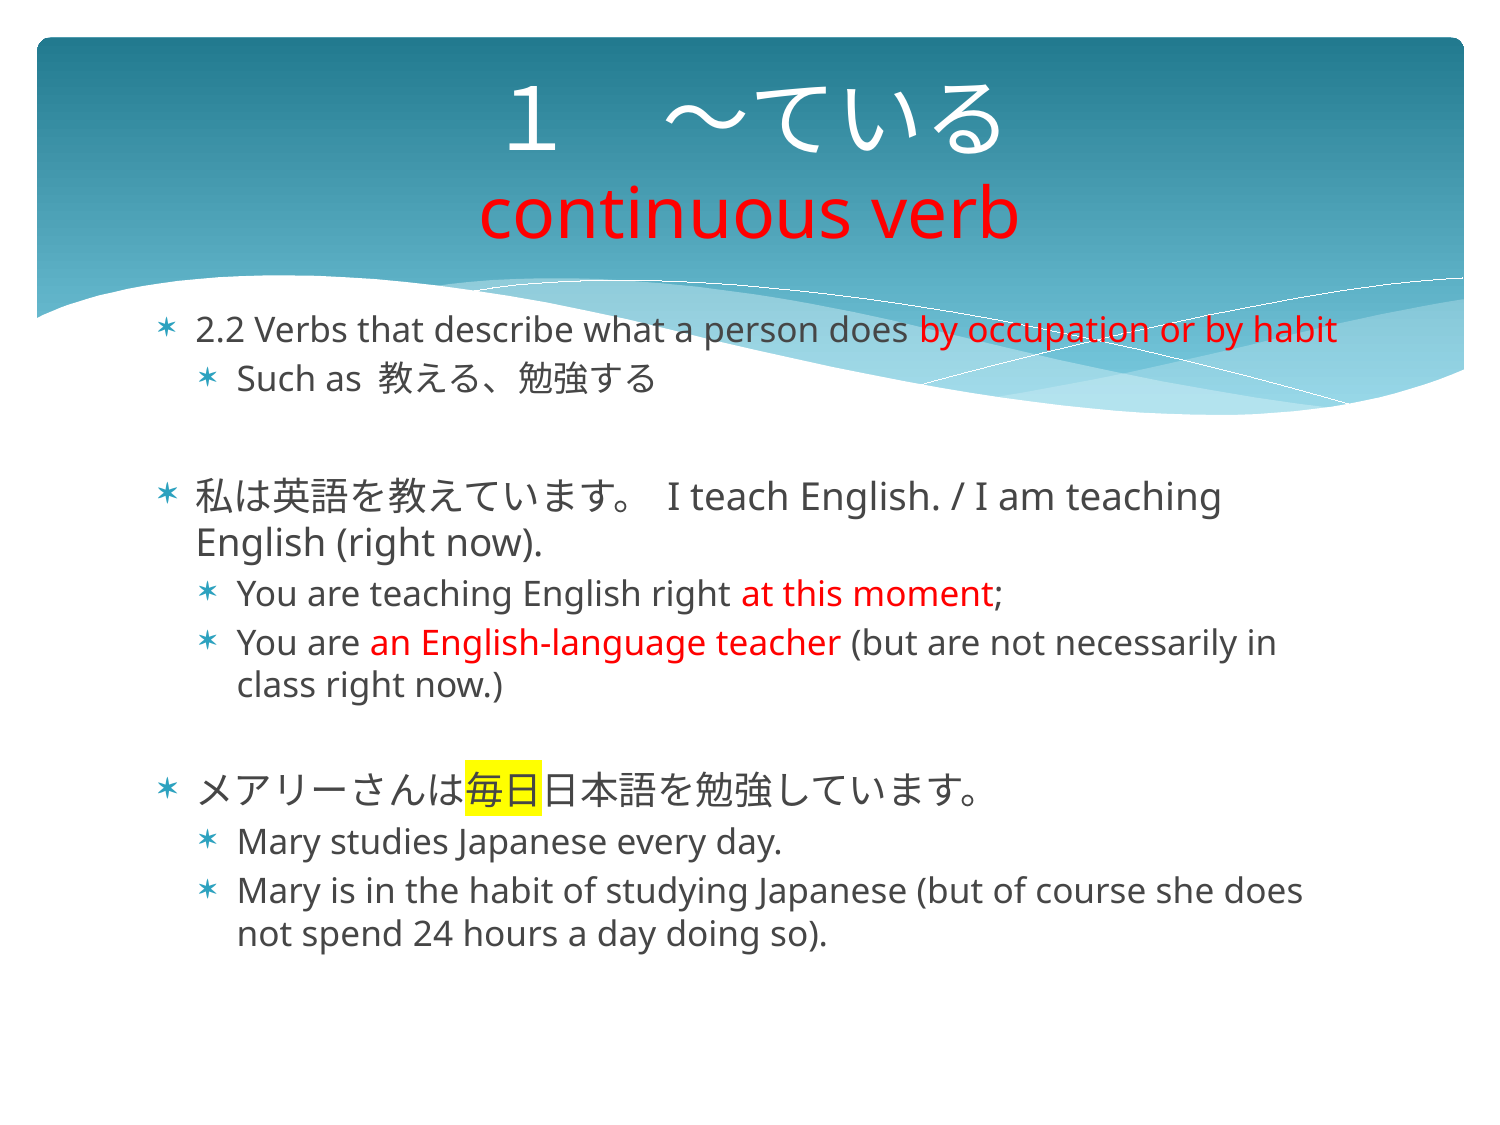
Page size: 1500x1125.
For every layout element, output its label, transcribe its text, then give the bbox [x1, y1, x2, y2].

list 2.2 Verbs that describe what a person does by occupation or by habit Such as 教える、勉強する 私は英語を教えています。 I teach English. / I am teaching English (right now). You are teaching English right at this moment; You are an English-language teacher (but are not necessarily in class right now.) メアリーさんは毎日日本語を勉強しています。 Mary studies Japanese every day. Mary is in the habit of studying Japanese (but of course she does not spend 24 hours a day doing so). [143, 299, 1359, 1005]
title １ ～ている continuous verb [75, 55, 1425, 261]
